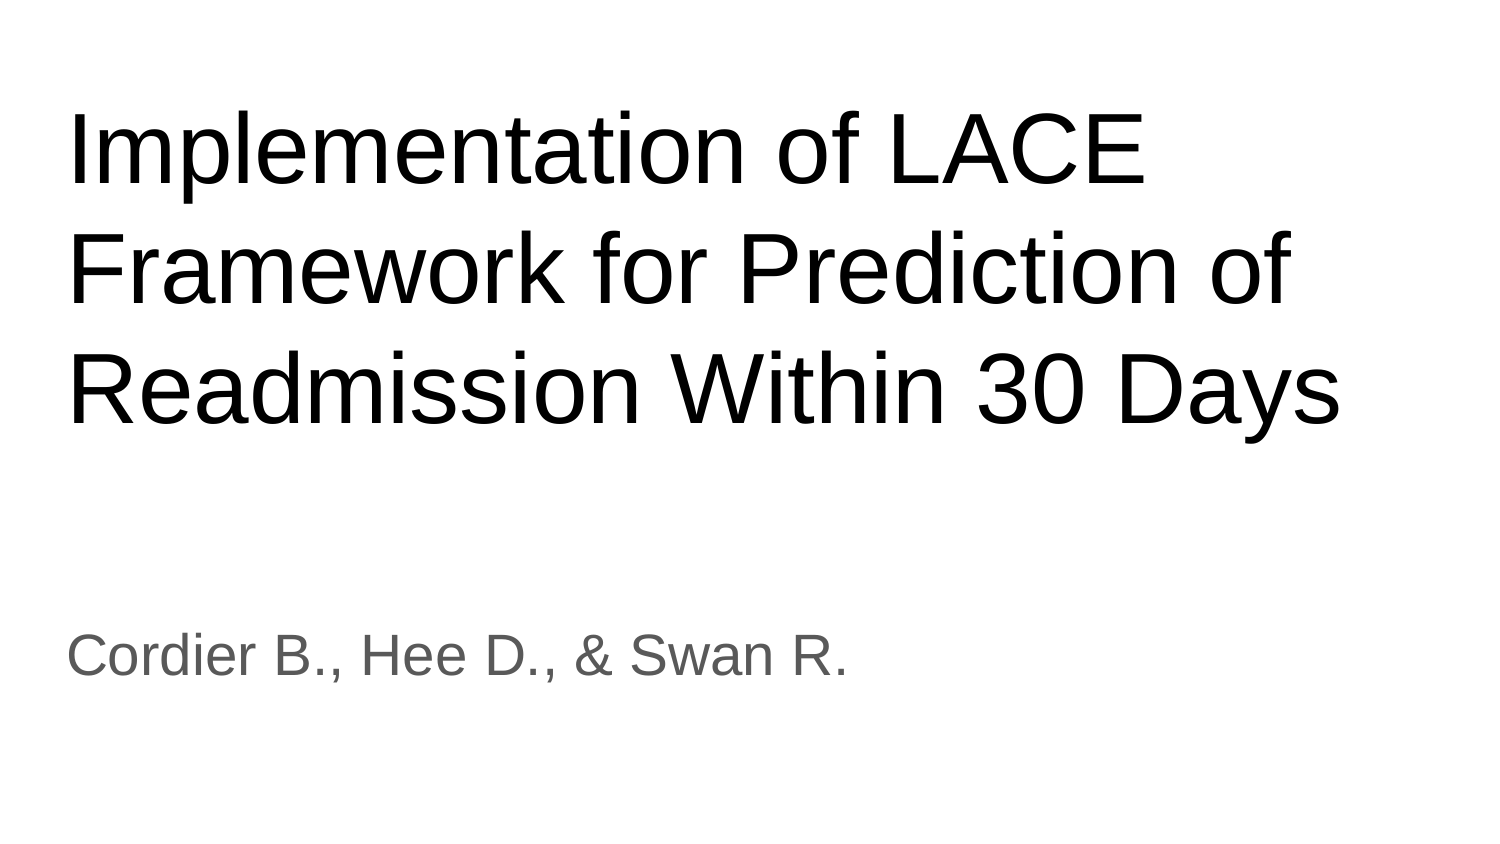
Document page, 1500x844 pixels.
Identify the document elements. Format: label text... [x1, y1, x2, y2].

subtitle Cordier B., Hee D., & Swan R. [51, 602, 1449, 733]
title Implementation of LACE Framework for Prediction of Readmission Within 30 Days [51, 122, 1449, 459]
